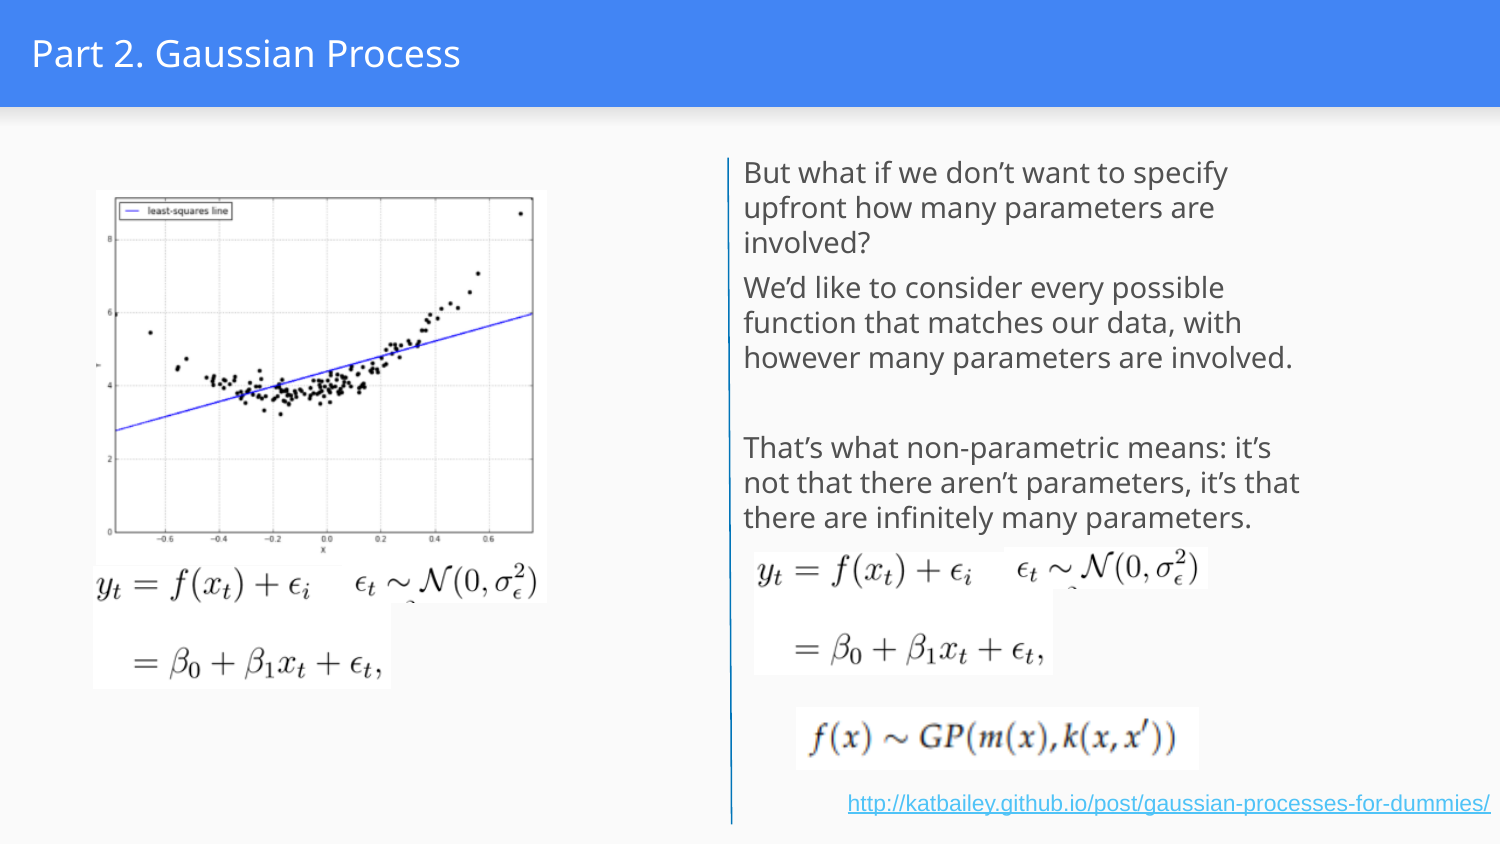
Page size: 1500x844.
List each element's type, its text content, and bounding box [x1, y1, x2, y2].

picture [92, 190, 548, 690]
text_box http://katbailey.github.io/post/gaussian-processes-for-dummies/ [832, 780, 1500, 823]
picture [754, 546, 1208, 675]
picture [796, 706, 1200, 770]
text_box We’d like to consider every possible function that matches our data, with however many parameters are involved. [736, 262, 1336, 383]
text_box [727, 157, 732, 825]
title Part 2. Gaussian Process [16, 2, 1464, 102]
text_box That’s what non-parametric means: it’s not that there aren’t parameters, it’s that there are infinitely many parameters. [736, 421, 1320, 542]
text_box But what if we don’t want to specify upfront how many parameters are involved? [728, 147, 1338, 268]
